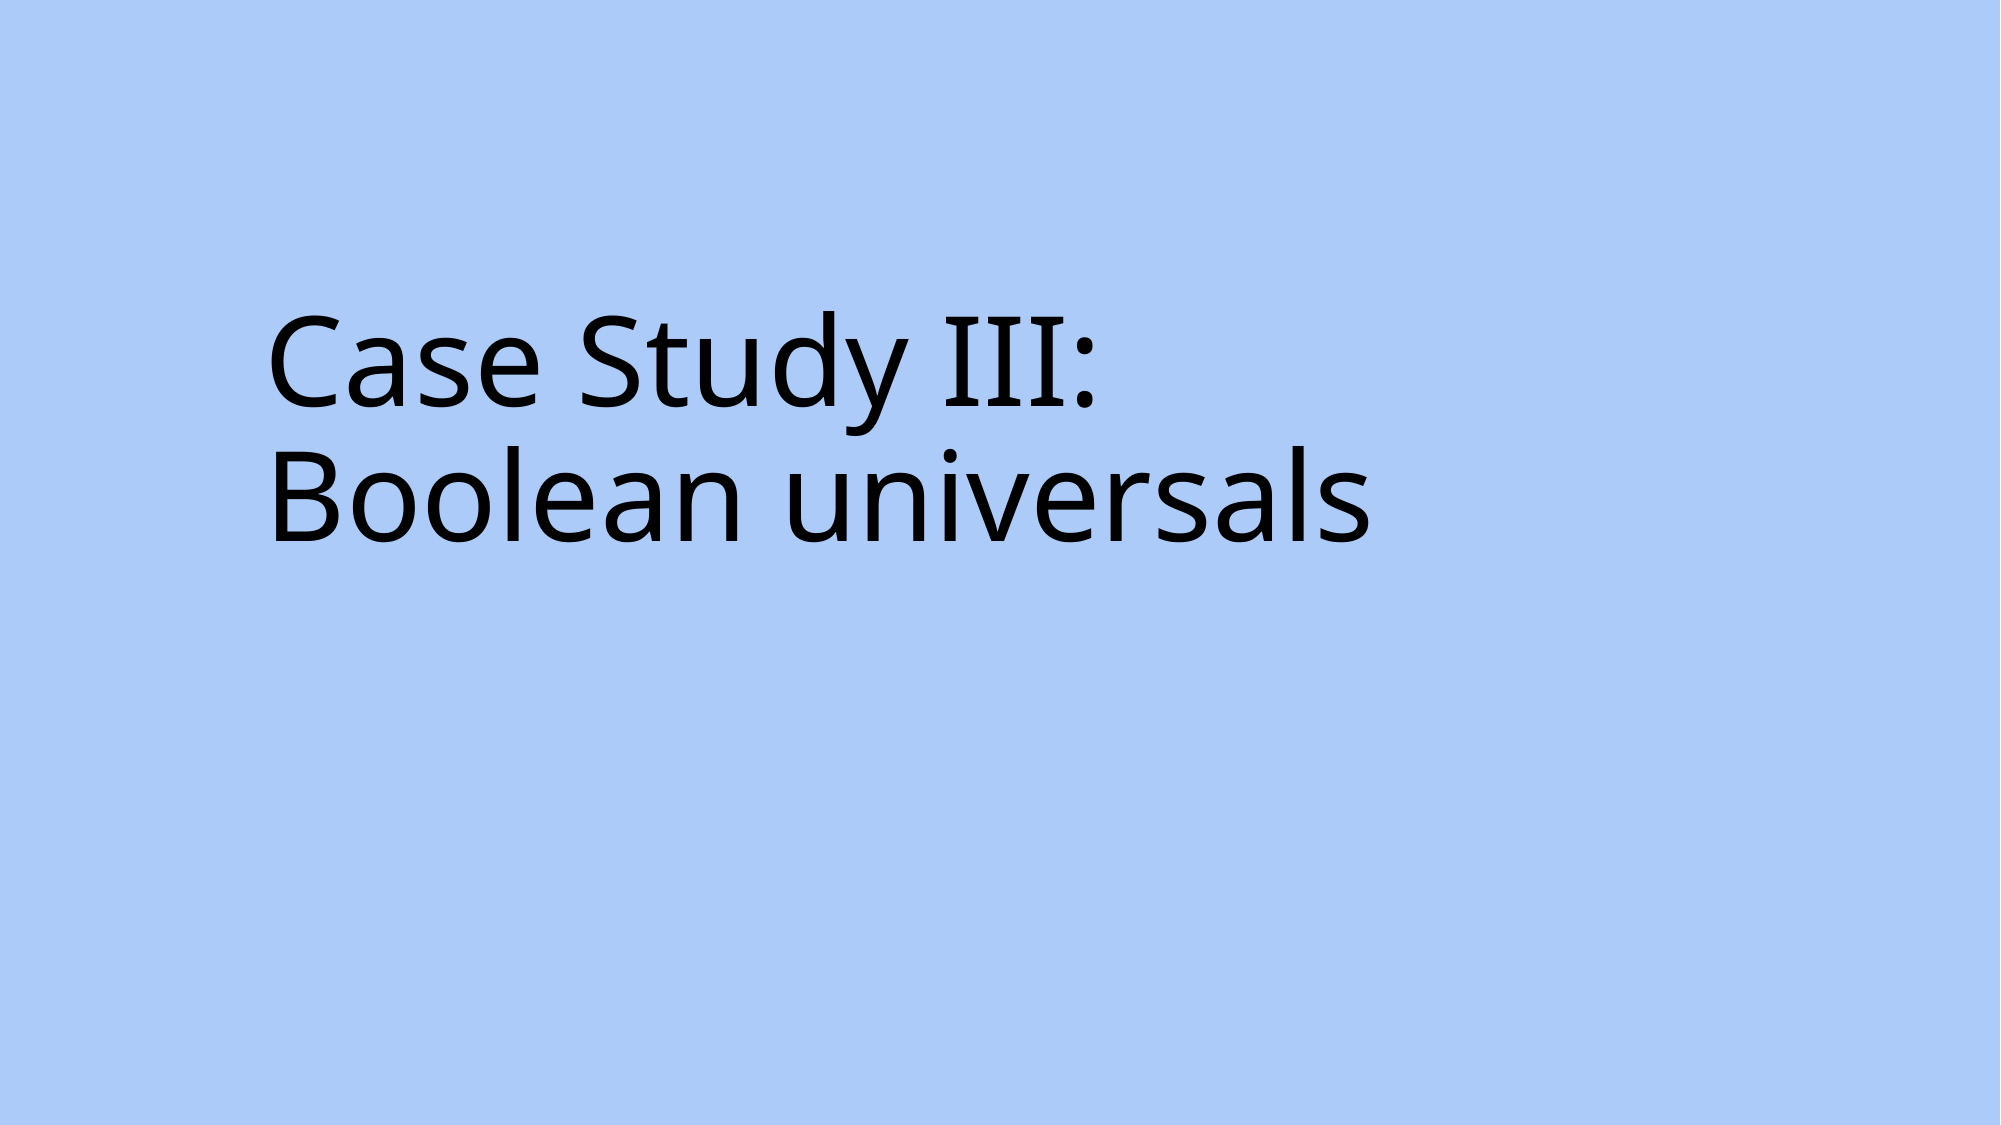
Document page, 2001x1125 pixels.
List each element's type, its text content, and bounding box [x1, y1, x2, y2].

title Case Study III: Boolean universals [249, 184, 1750, 576]
